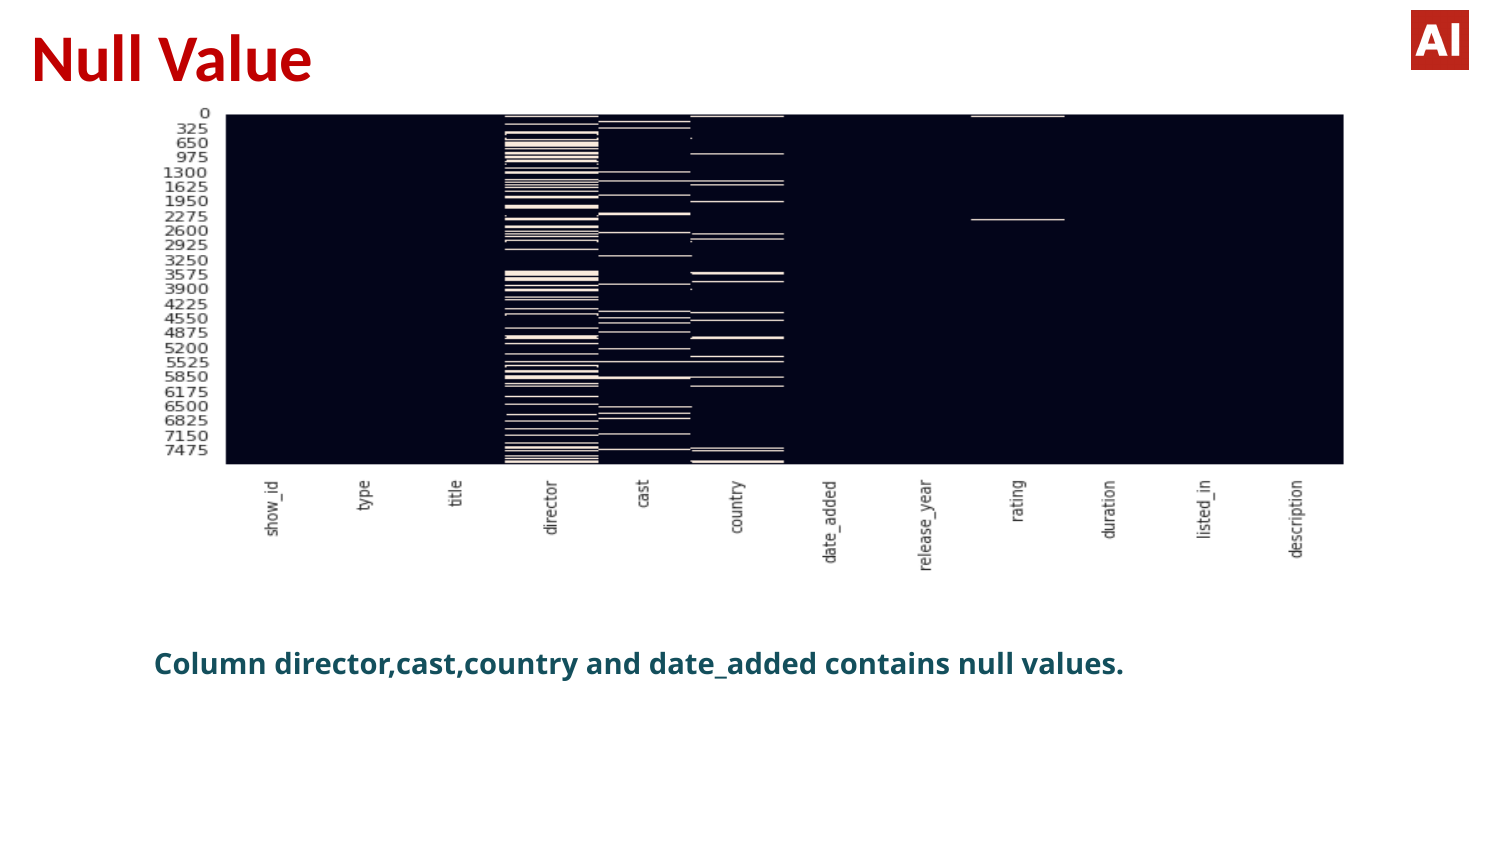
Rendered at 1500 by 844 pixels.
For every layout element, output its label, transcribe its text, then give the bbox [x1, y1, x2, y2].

title Null Value [16, 0, 1437, 93]
picture [1437, 10, 1469, 70]
picture [136, 103, 1365, 578]
list Column director,cast,country and date_added contains null values. [63, 630, 1397, 692]
